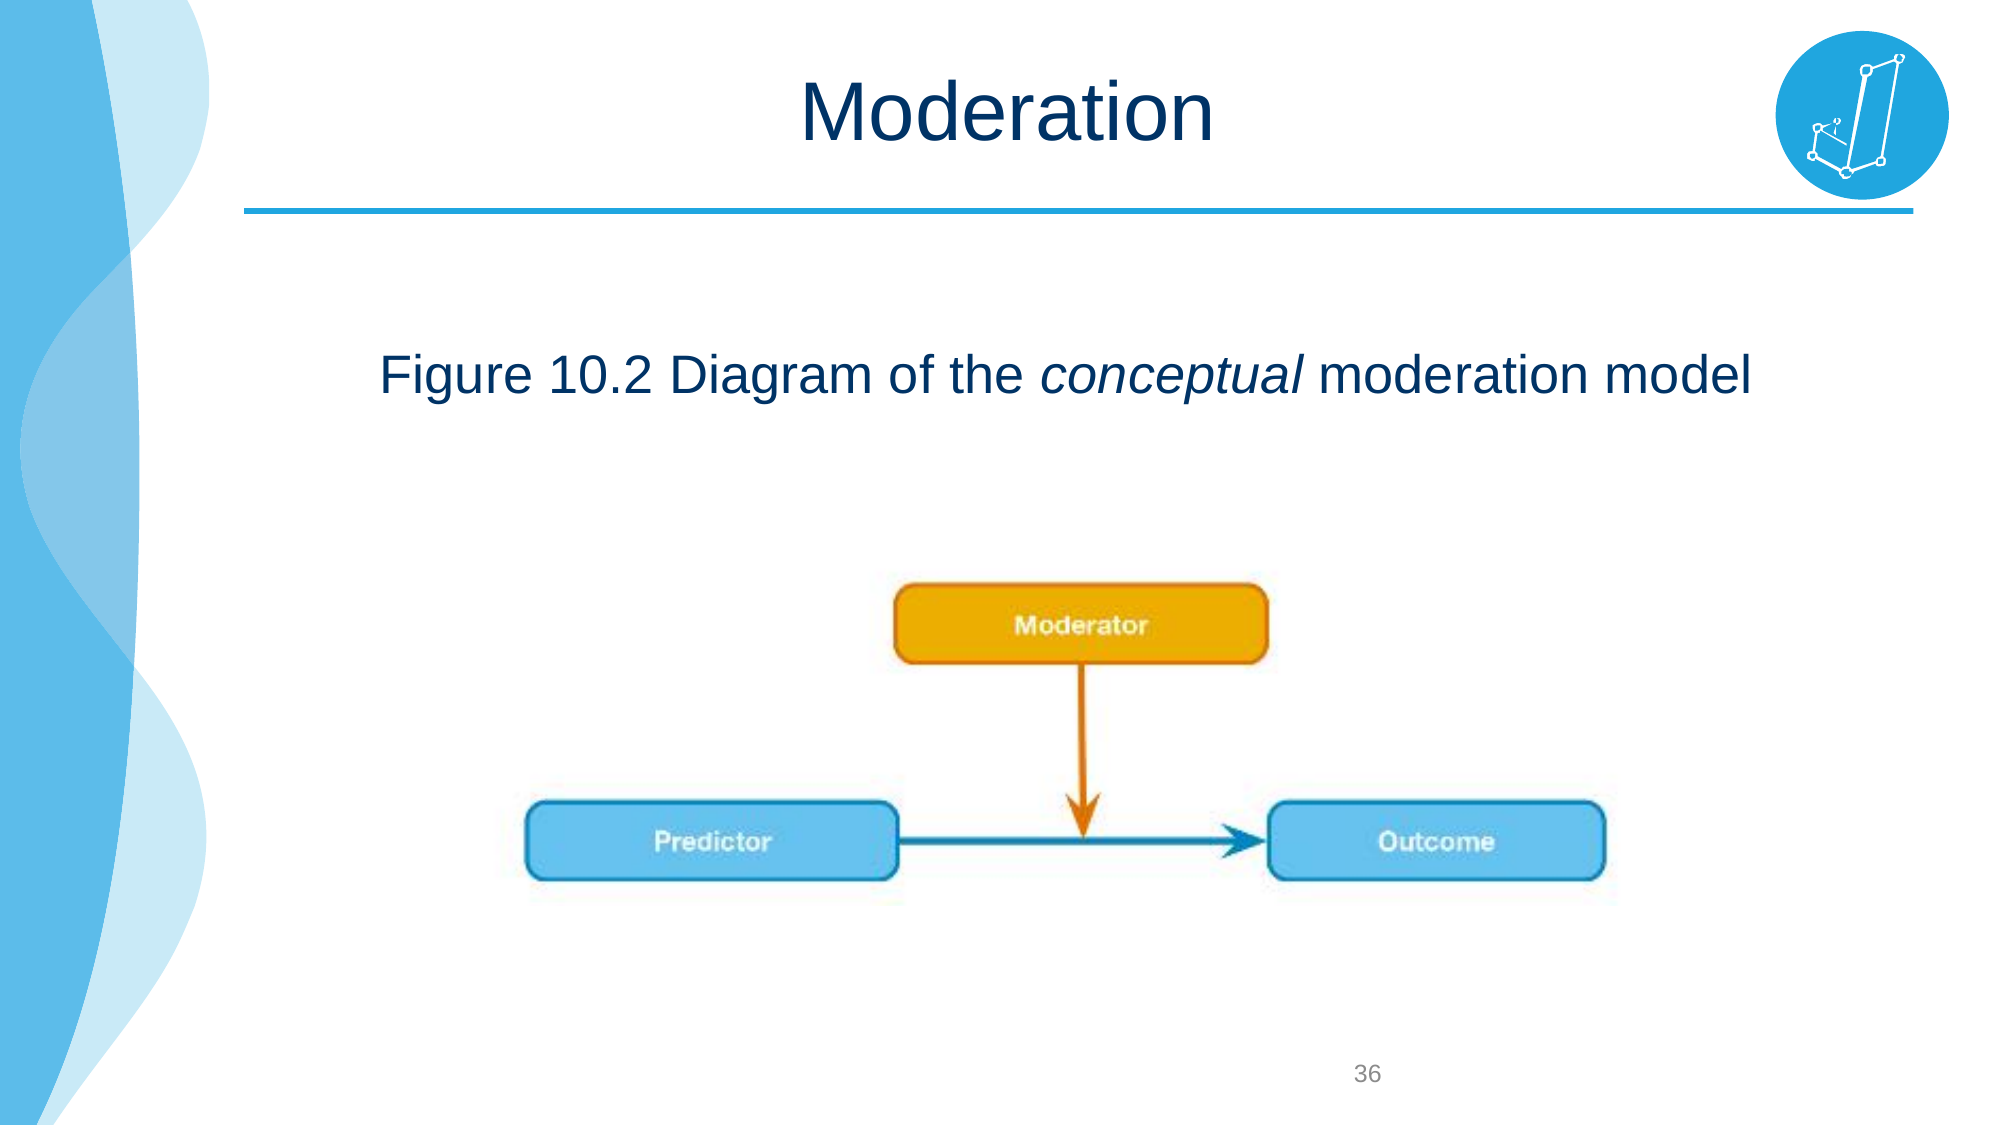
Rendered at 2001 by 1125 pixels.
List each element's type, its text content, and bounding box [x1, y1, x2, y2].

list Figure 10.2 Diagram of the conceptual moderation model [353, 331, 1780, 458]
picture [259, 538, 1860, 906]
title Moderation [244, 19, 1772, 212]
slide_number 36 [1059, 1042, 1397, 1103]
